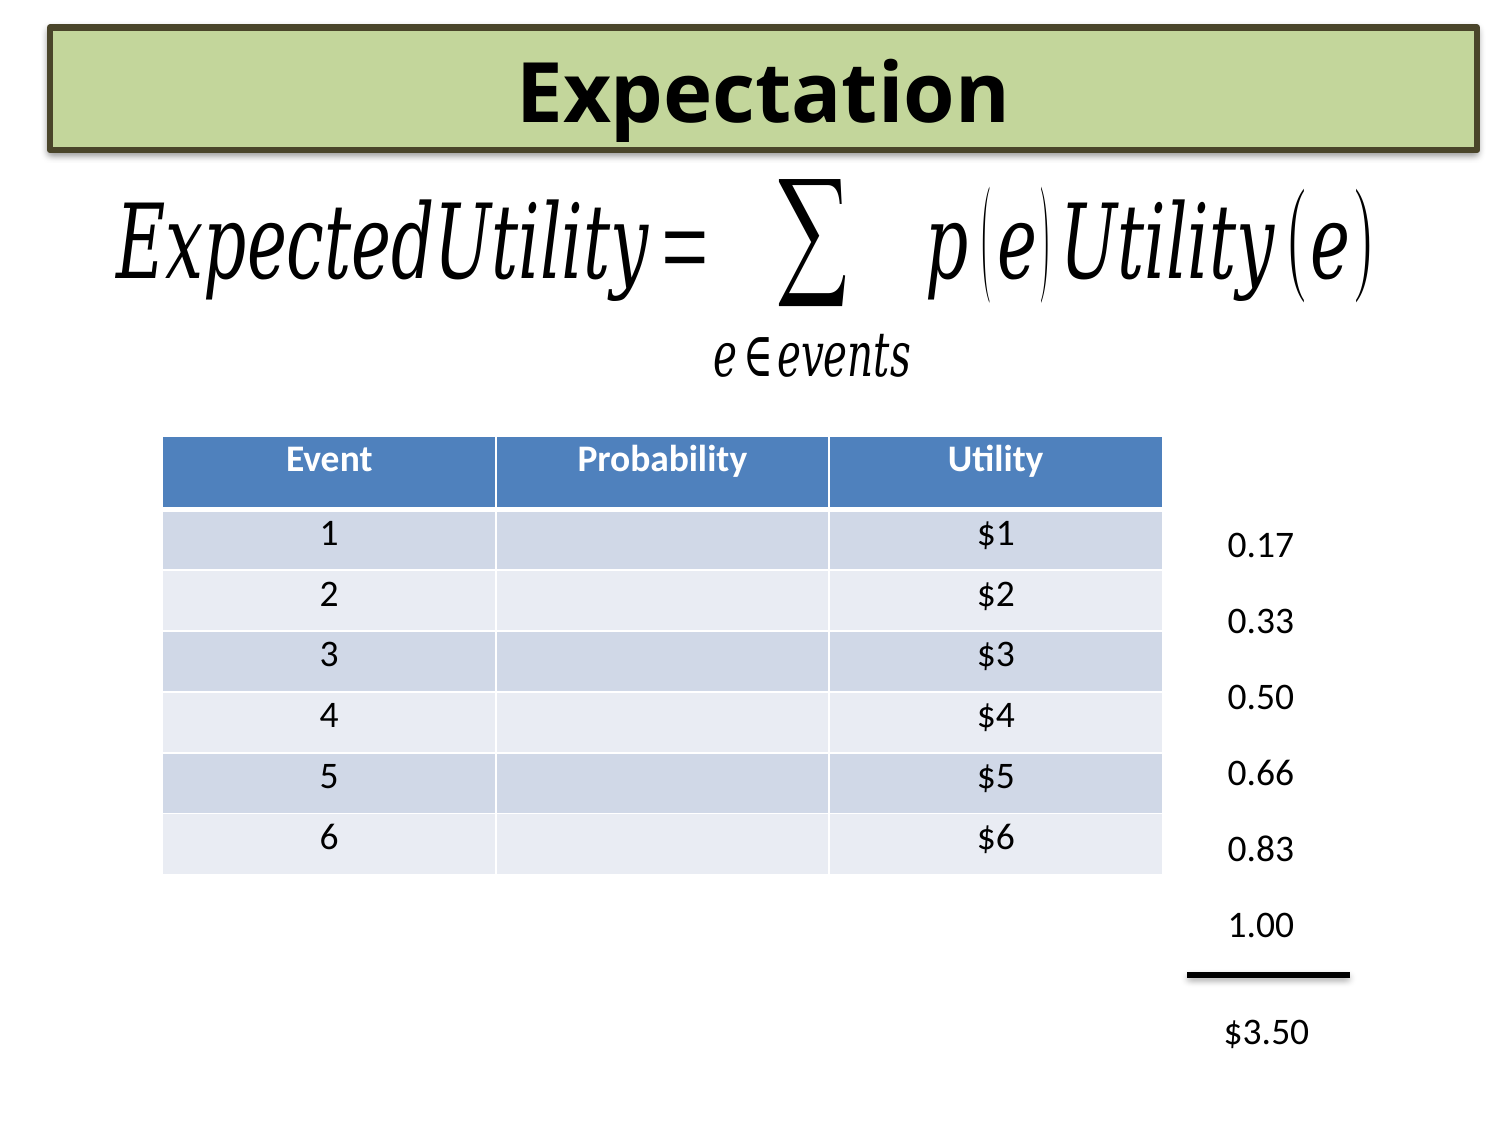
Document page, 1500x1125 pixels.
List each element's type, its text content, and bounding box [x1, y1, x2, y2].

text_box 0.50 [1212, 664, 1310, 725]
text_box 0.83 [1212, 816, 1310, 877]
text_box 0.33 [1212, 588, 1310, 649]
text_box 0.17 [1212, 512, 1310, 573]
text_box 0.66 [1212, 740, 1310, 801]
text_box Expectation [47, 24, 1480, 153]
text_box $3.50 [1208, 999, 1325, 1060]
text_box 1.00 [1212, 892, 1310, 953]
